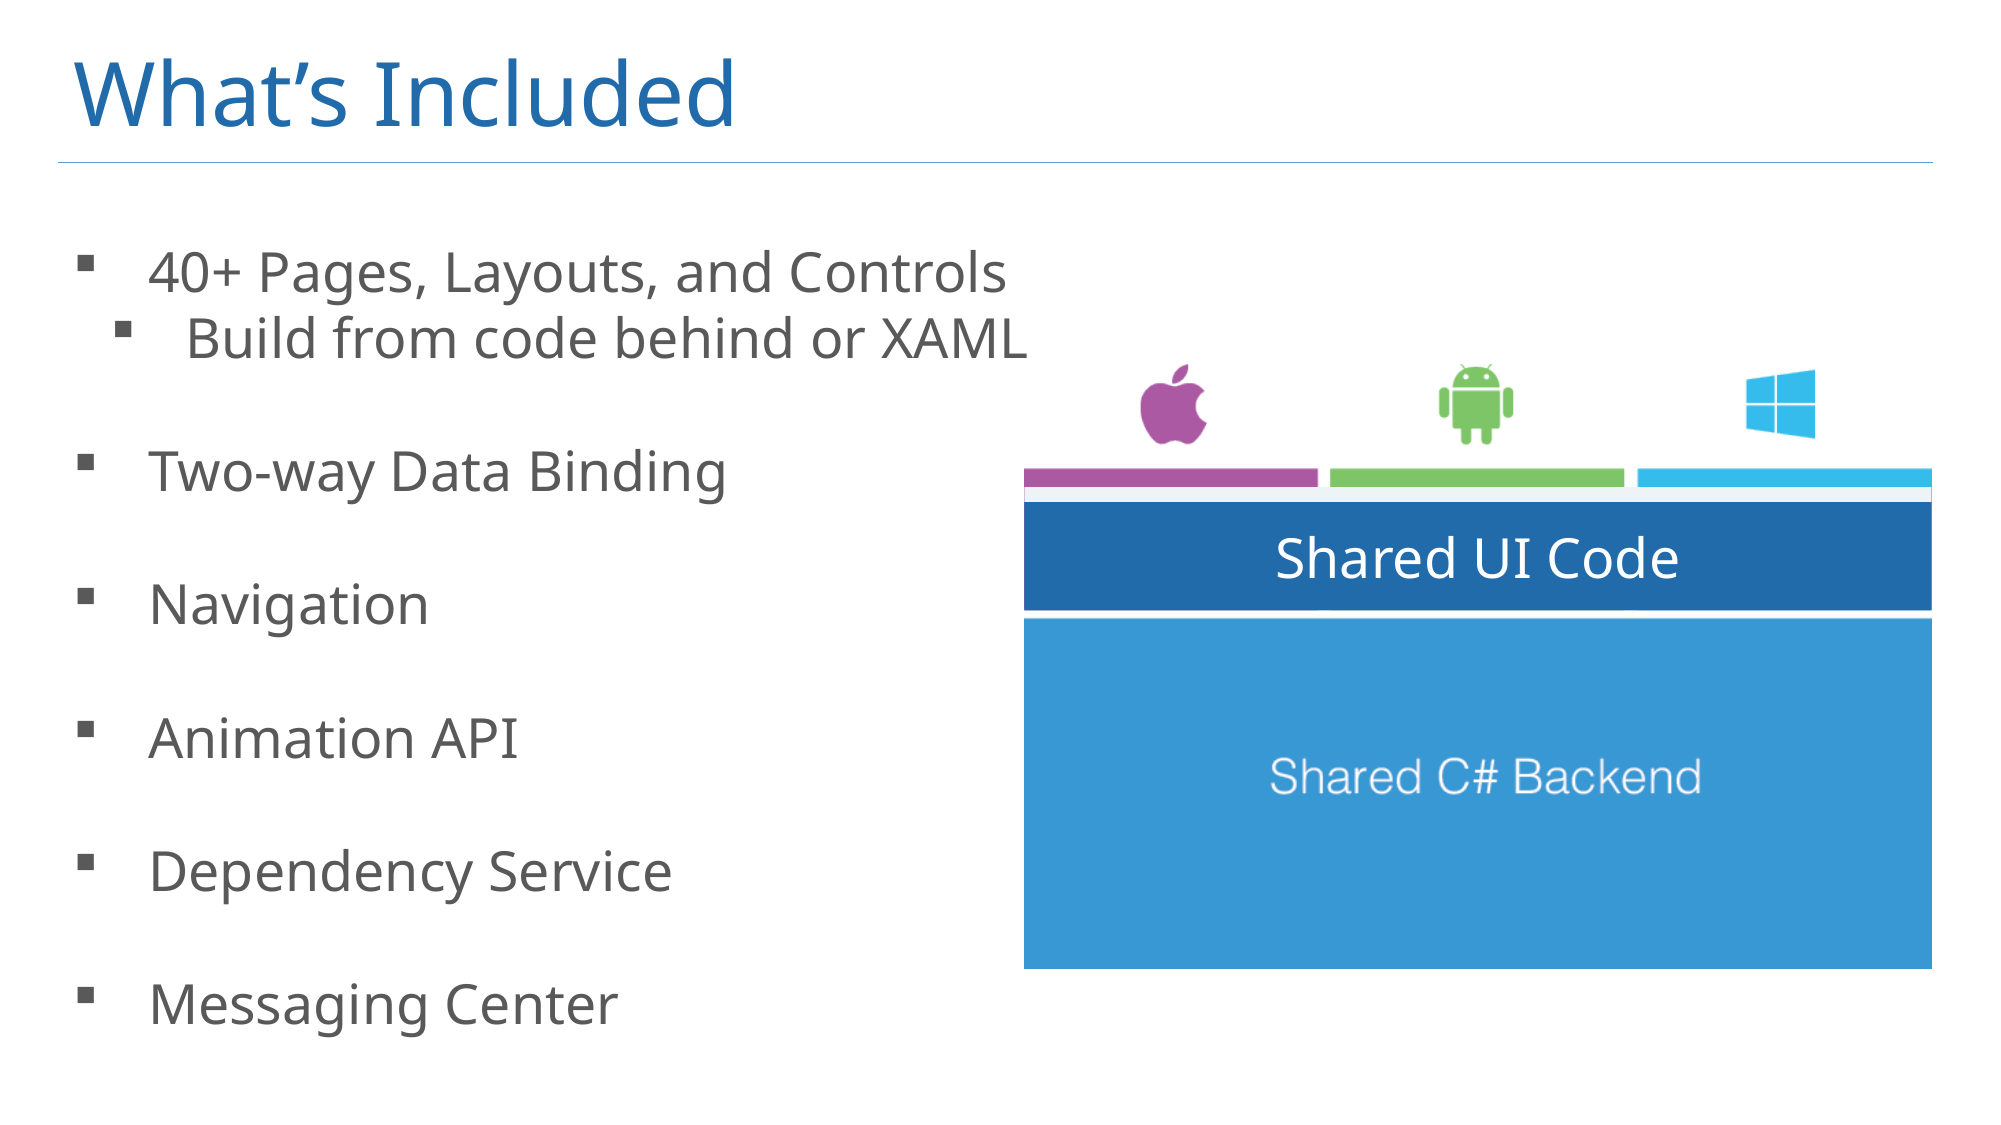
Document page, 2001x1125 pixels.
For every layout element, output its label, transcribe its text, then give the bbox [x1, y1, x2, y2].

title What’s Included [58, 33, 1600, 163]
picture [1024, 364, 1932, 969]
text_box 40+ Pages, Layouts, and Controls Build from code behind or XAML Two-way Data Binding Navigation Animation API Dependency Service Messaging Center [58, 229, 1081, 1125]
